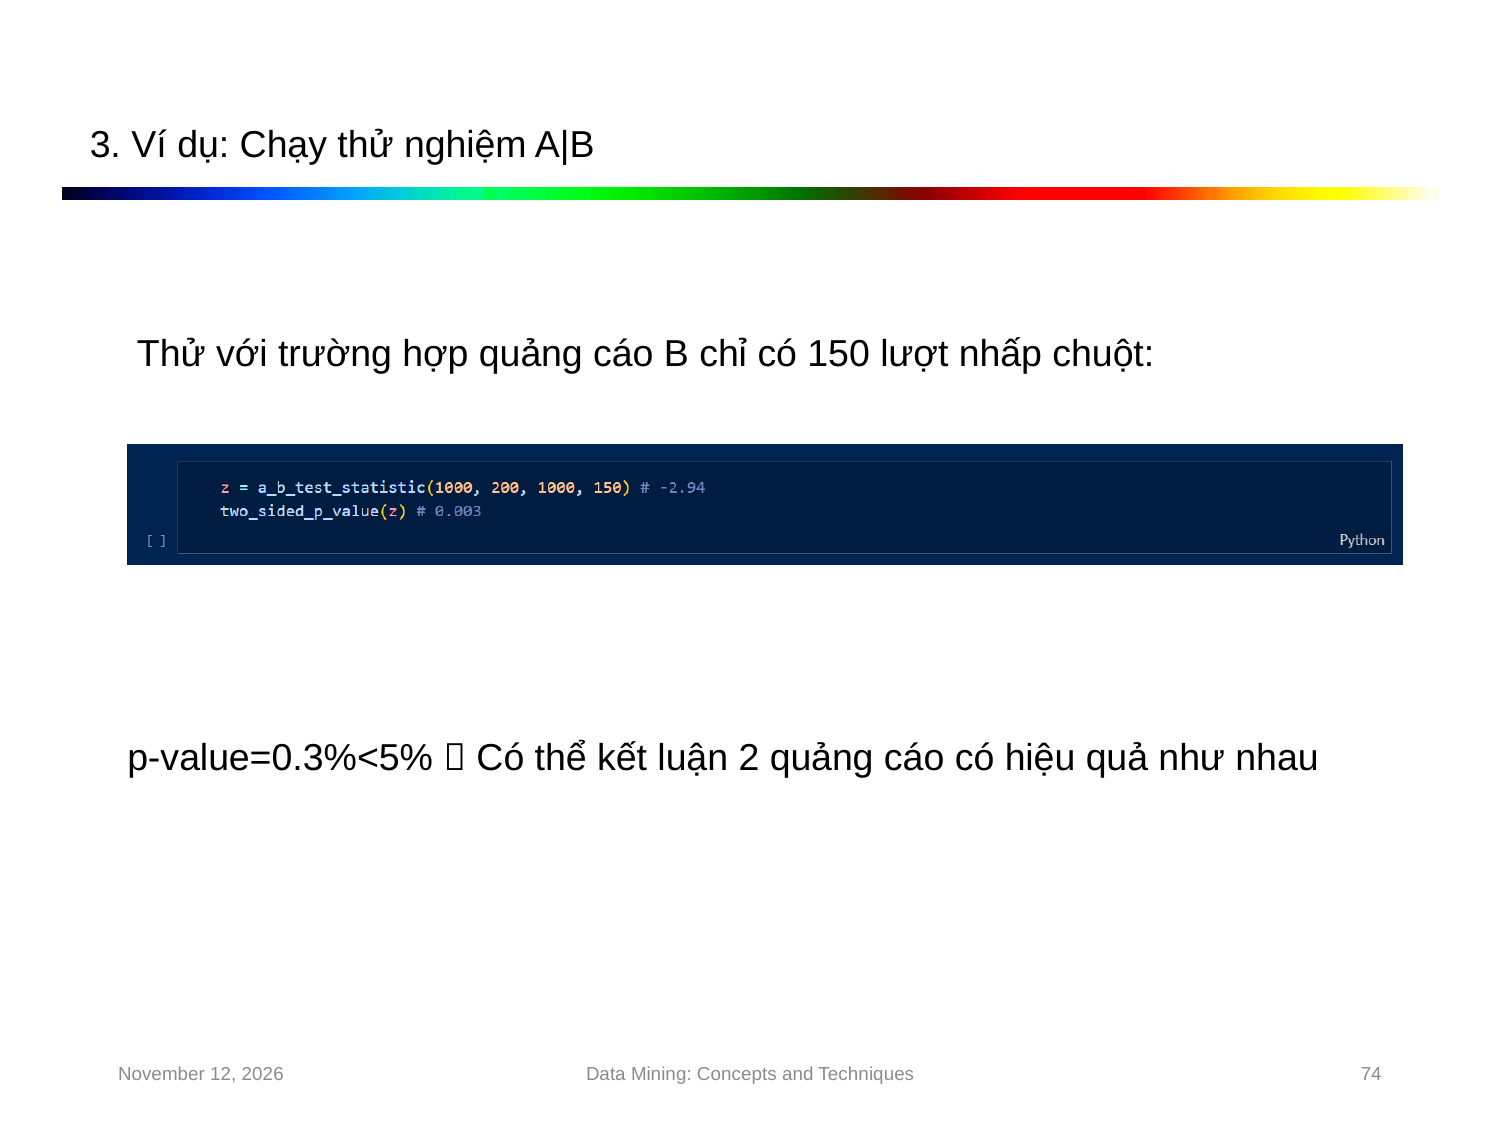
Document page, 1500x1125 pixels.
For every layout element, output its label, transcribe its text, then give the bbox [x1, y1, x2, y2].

text_box Thử với trường hợp quảng cáo B chỉ có 150 lượt nhấp chuột: [122, 321, 1198, 382]
text_box 3. Ví dụ: Chạy thử nghiệm A|B [74, 112, 765, 173]
text_box p-value=0.3%<5%  Có thể kết luận 2 quảng cáo có hiệu quả như nhau [112, 725, 1388, 785]
picture [62, 187, 355, 200]
picture [127, 444, 1403, 565]
footer Data Mining: Concepts and Techniques [496, 1042, 1004, 1103]
slide_number 74 [1059, 1042, 1397, 1103]
picture [382, 187, 1438, 200]
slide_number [103, 1042, 441, 1103]
